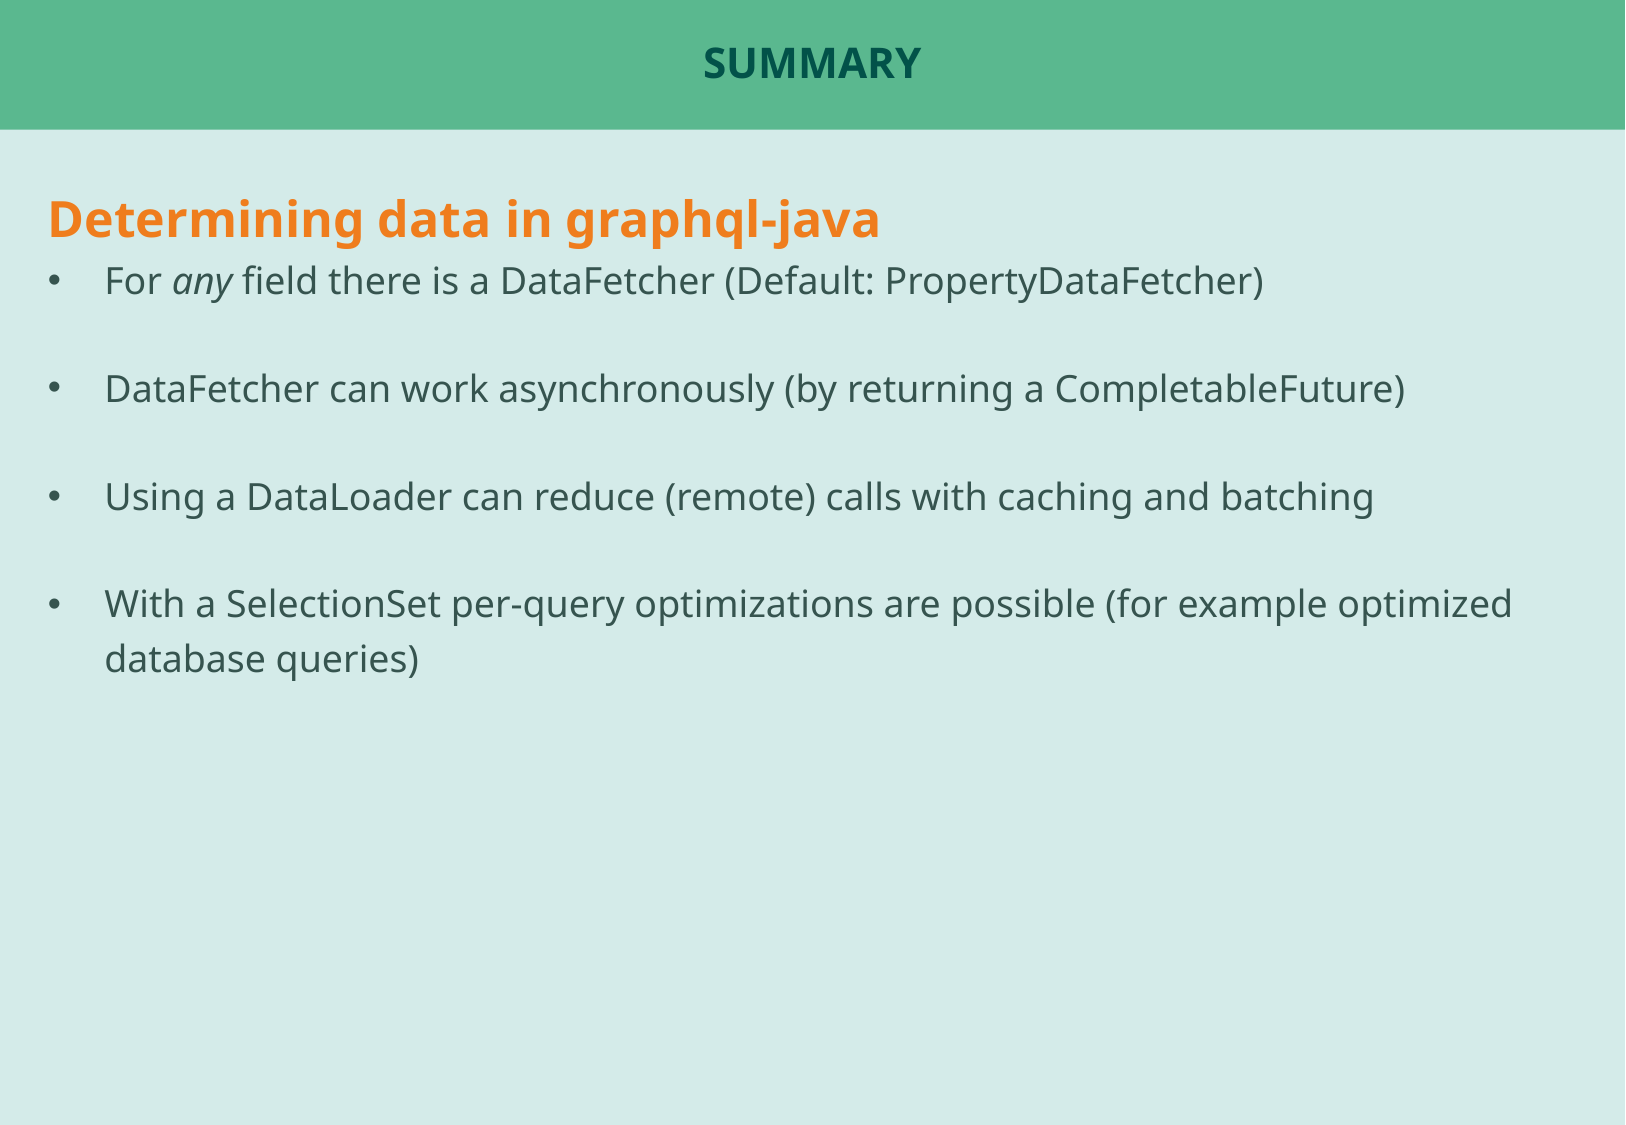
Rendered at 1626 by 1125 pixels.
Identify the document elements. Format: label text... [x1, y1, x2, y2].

title Summary [0, 0, 1625, 130]
text_box Determining data in graphql-java For any field there is a DataFetcher (Default: PropertyDataFetcher) DataFetcher can work asynchronously (by returning a CompletableFuture) Using a DataLoader can reduce (remote) calls with caching and batching With a SelectionSet per-query optimizations are possible (for example optimized database queries) [33, 168, 1557, 687]
